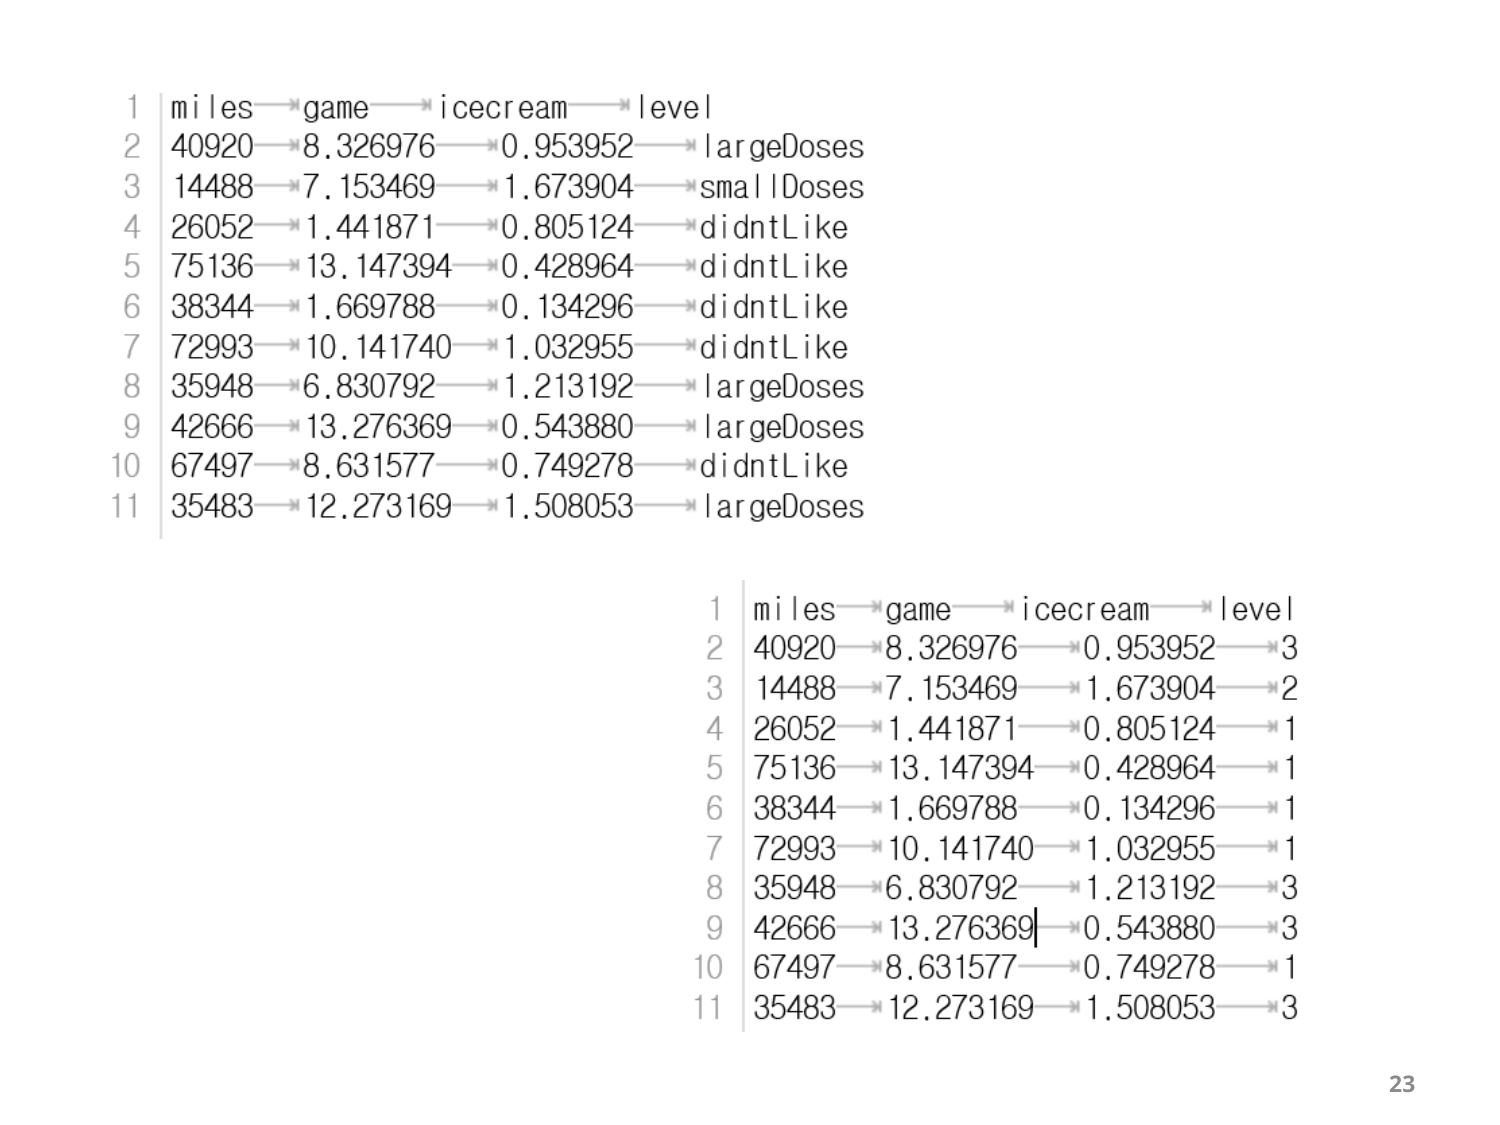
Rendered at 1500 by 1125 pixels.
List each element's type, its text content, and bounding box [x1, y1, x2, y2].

picture [95, 92, 958, 539]
slide_number 23 [1093, 1067, 1431, 1103]
picture [679, 580, 1320, 1032]
